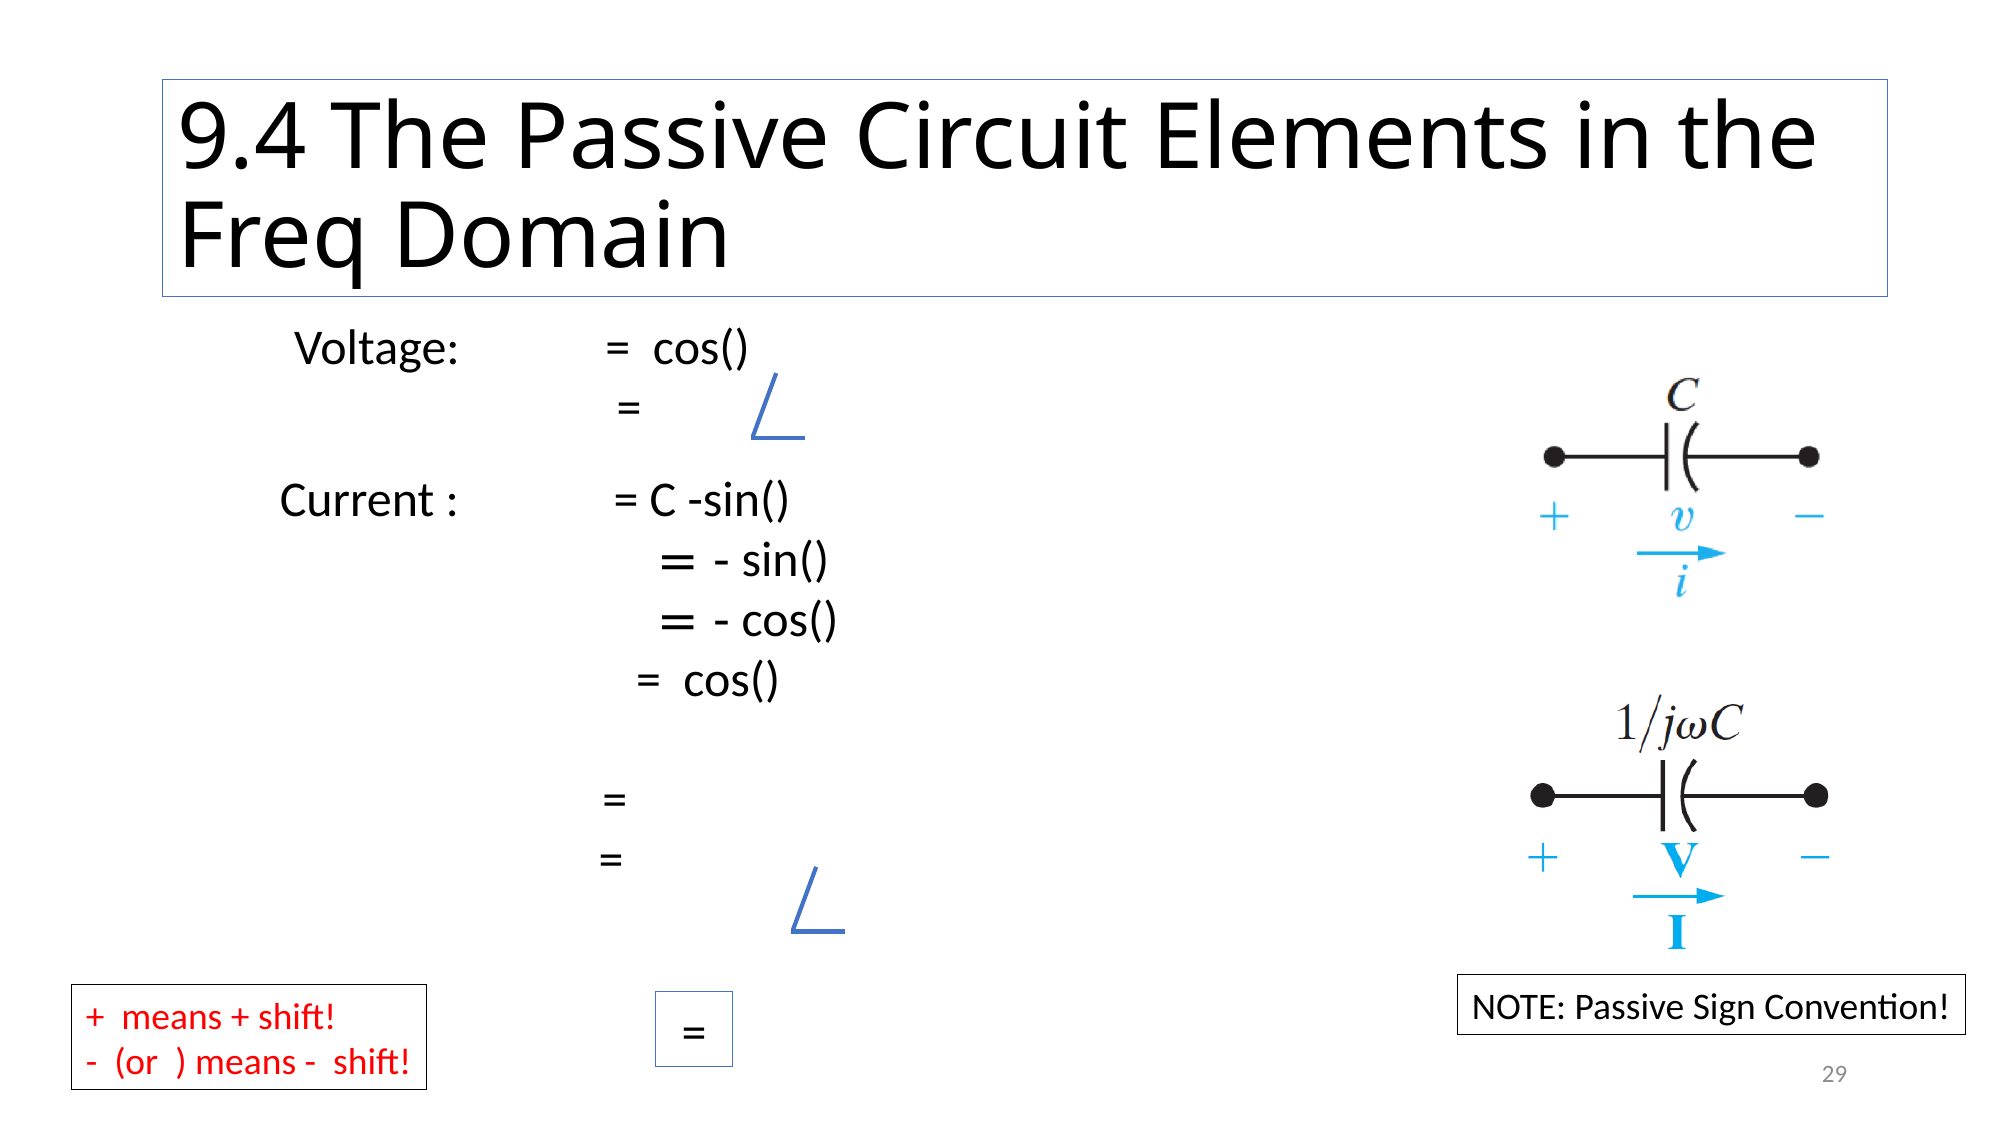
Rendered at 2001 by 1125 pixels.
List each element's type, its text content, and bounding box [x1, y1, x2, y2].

text_box NOTE: Passive Sign Convention! [1457, 974, 1966, 1035]
slide_number 29 [1412, 1042, 1863, 1103]
text_box 9.4 The Passive Circuit Elements in the Freq Domain [162, 79, 1888, 297]
picture [1485, 336, 1864, 611]
picture [1520, 686, 1852, 968]
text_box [791, 866, 846, 932]
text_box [751, 373, 806, 438]
